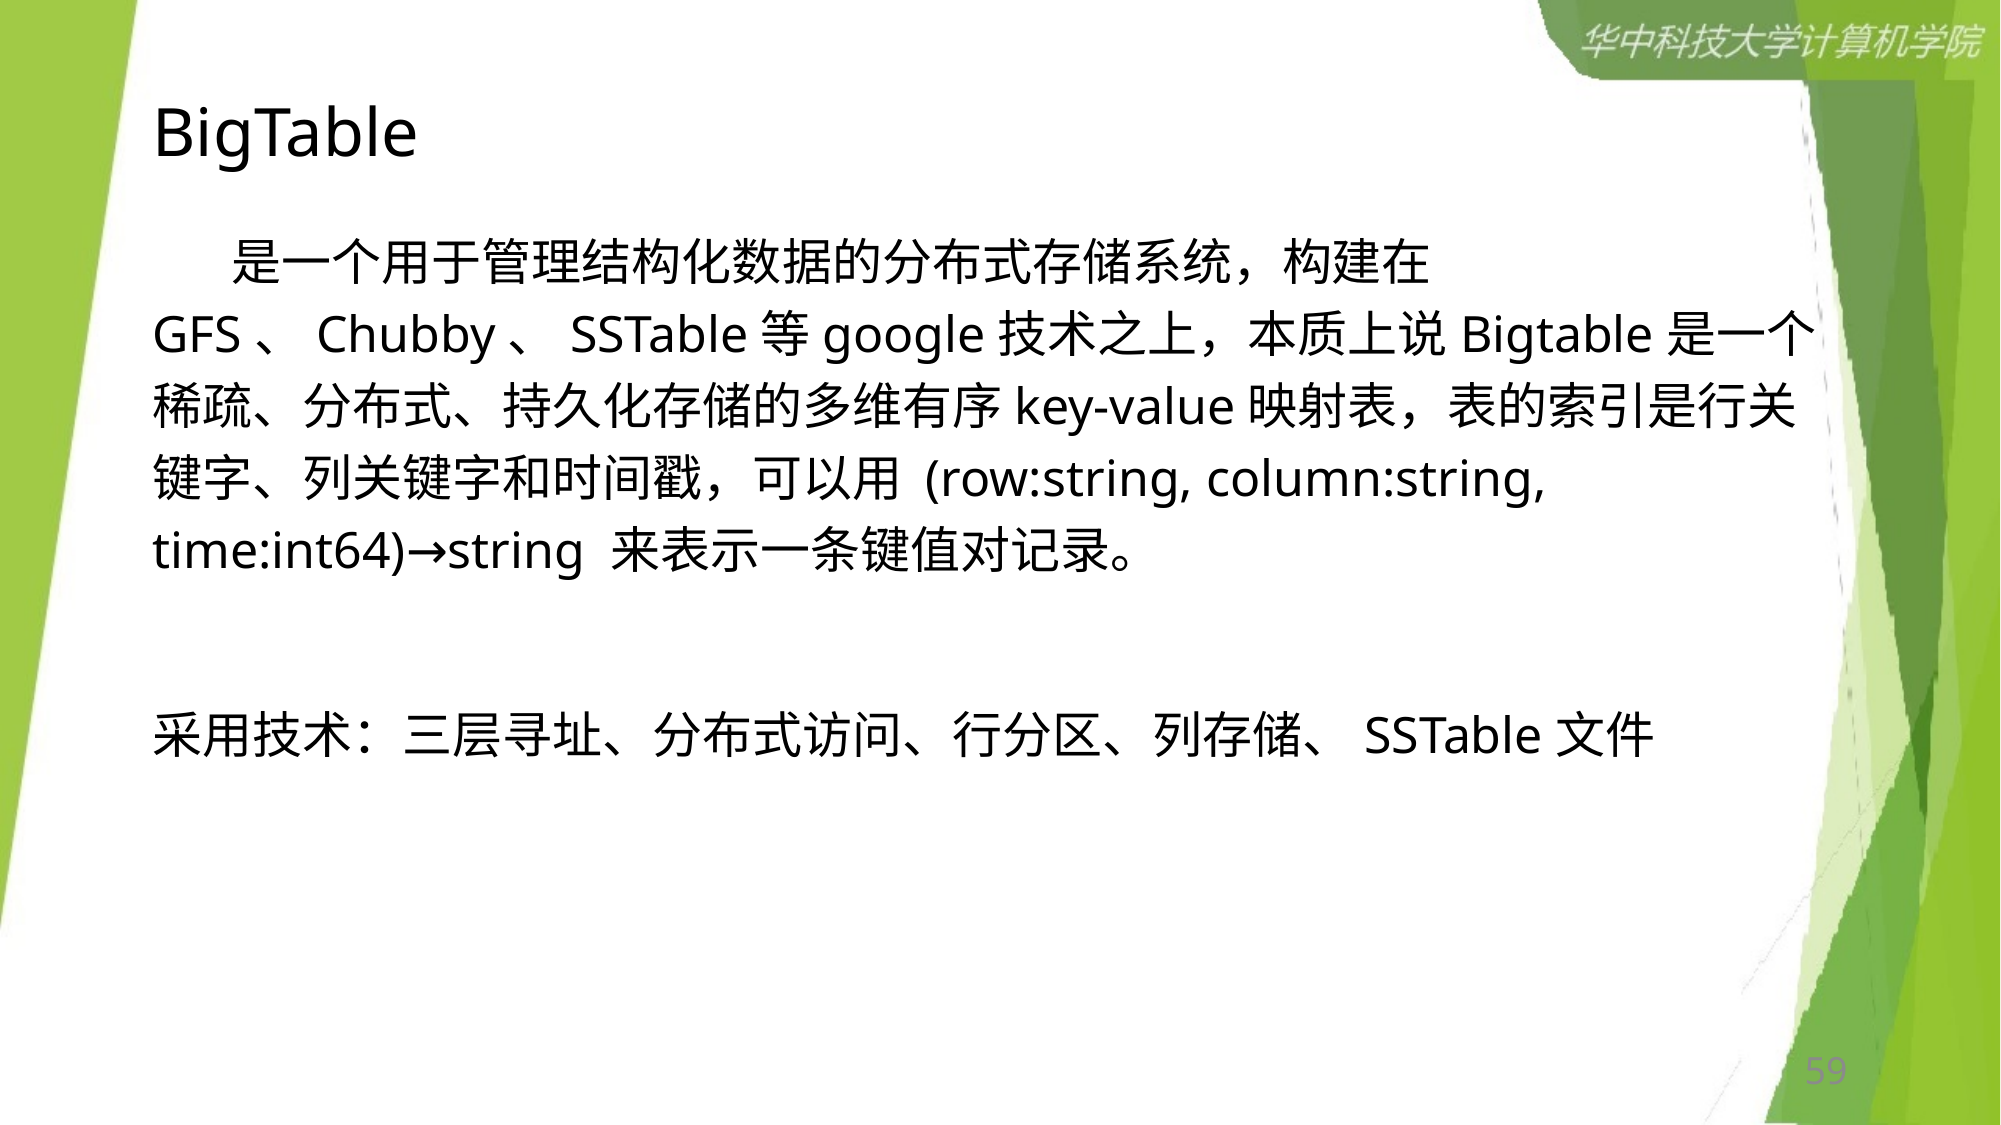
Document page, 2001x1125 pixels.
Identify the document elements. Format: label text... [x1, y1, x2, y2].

picture [0, 0, 2001, 1125]
slide_number 59 [1412, 1042, 1863, 1103]
list 是一个用于管理结构化数据的分布式存储系统，构建在GFS、Chubby、SSTable等google技术之上，本质上说Bigtable是一个稀疏、分布式、持久化存储的多维有序key-value映射表，表的索引是行关键字、列关键字和时间戳，可以用 (row:string, column:string, time:int64)→string 来表示一条键值对记录。 采用技术：三层寻址、分布式访问、行分区、列存储、SSTable文件 [137, 210, 1863, 925]
title BigTable [137, 59, 1863, 210]
